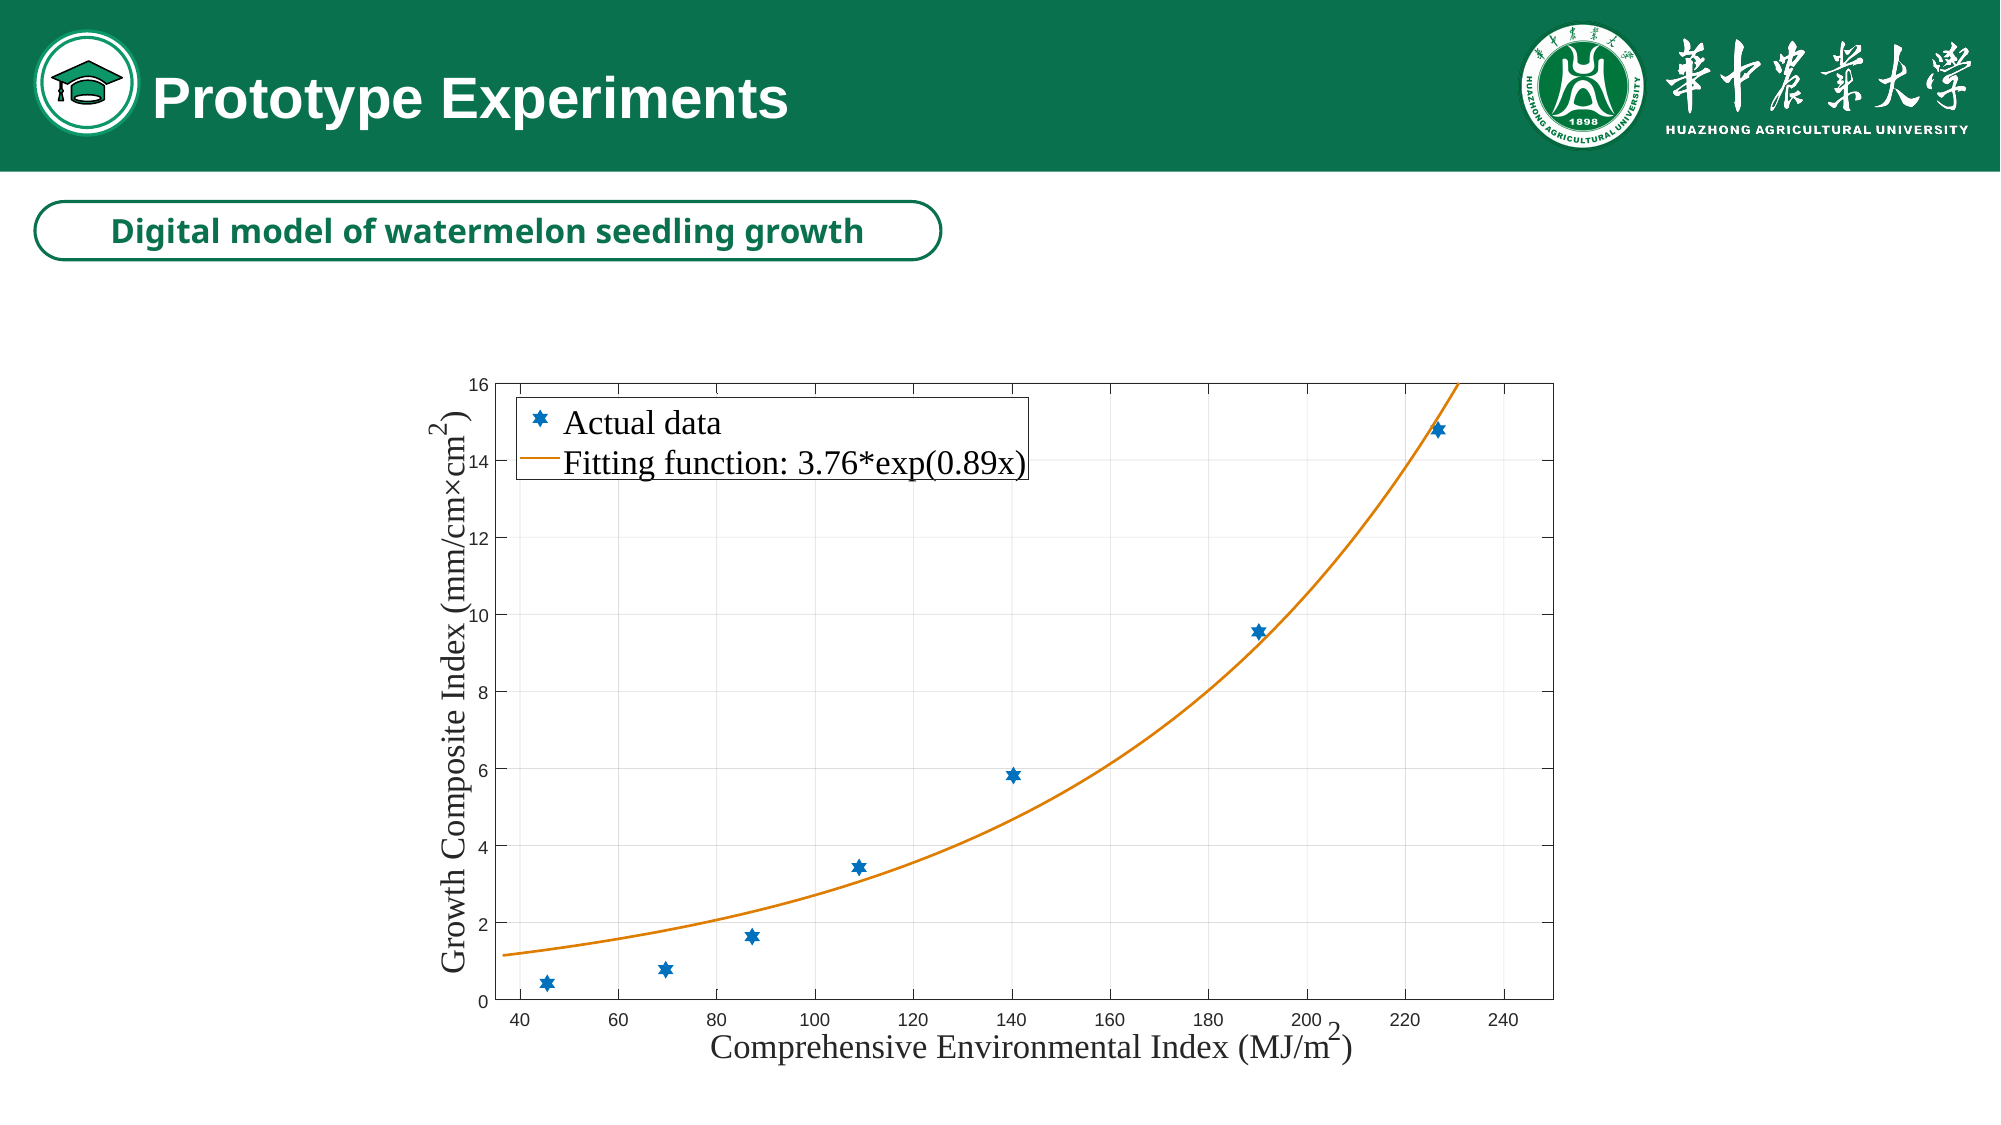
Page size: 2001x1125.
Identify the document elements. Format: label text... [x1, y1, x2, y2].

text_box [34, 201, 941, 260]
text_box Prototype Experiments [137, 17, 830, 138]
picture [1518, 21, 1971, 151]
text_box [34, 30, 140, 136]
picture [317, 326, 1683, 1083]
